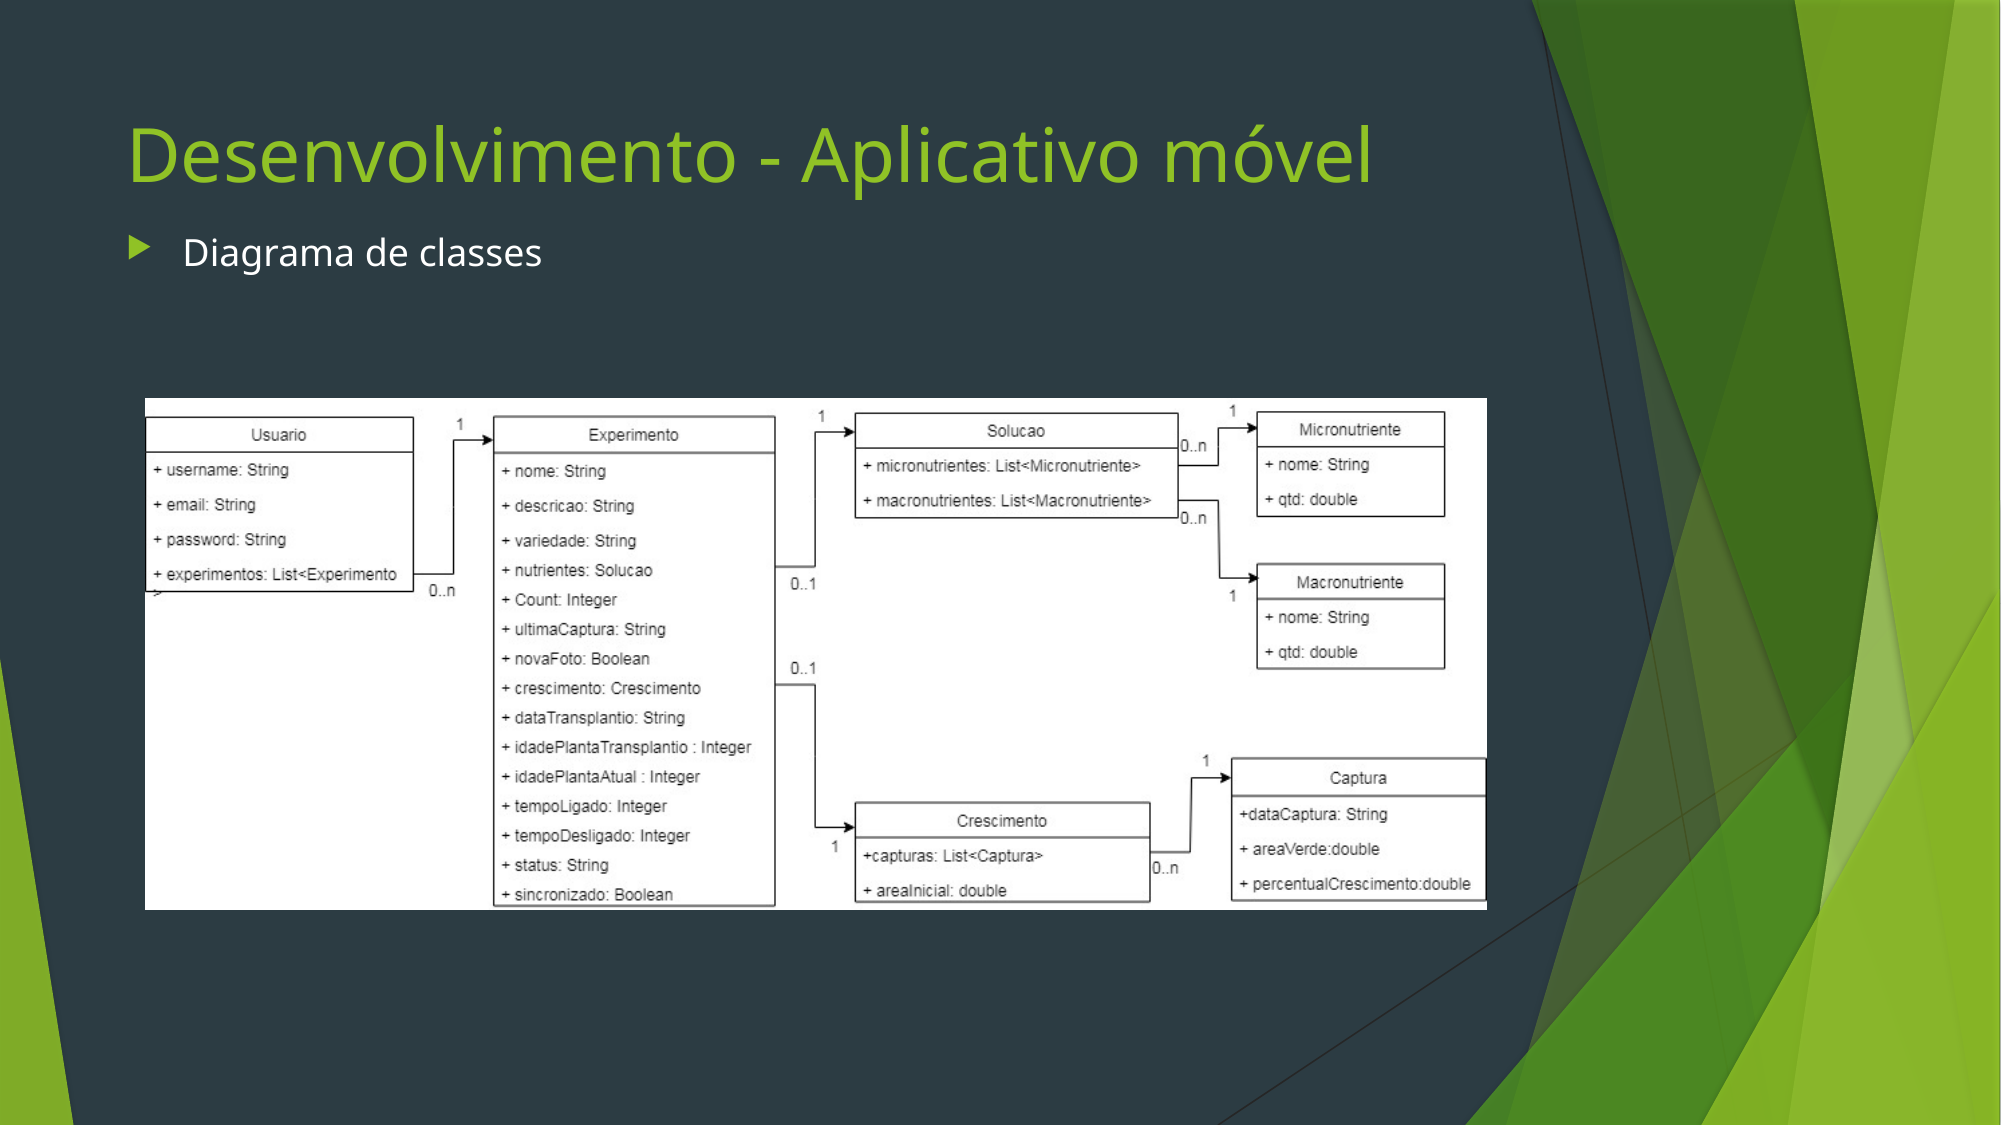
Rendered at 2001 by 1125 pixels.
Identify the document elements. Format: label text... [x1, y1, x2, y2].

picture [144, 397, 1488, 910]
title Desenvolvimento - Aplicativo móvel [111, 99, 1522, 221]
list Diagrama de classes [111, 221, 1522, 992]
